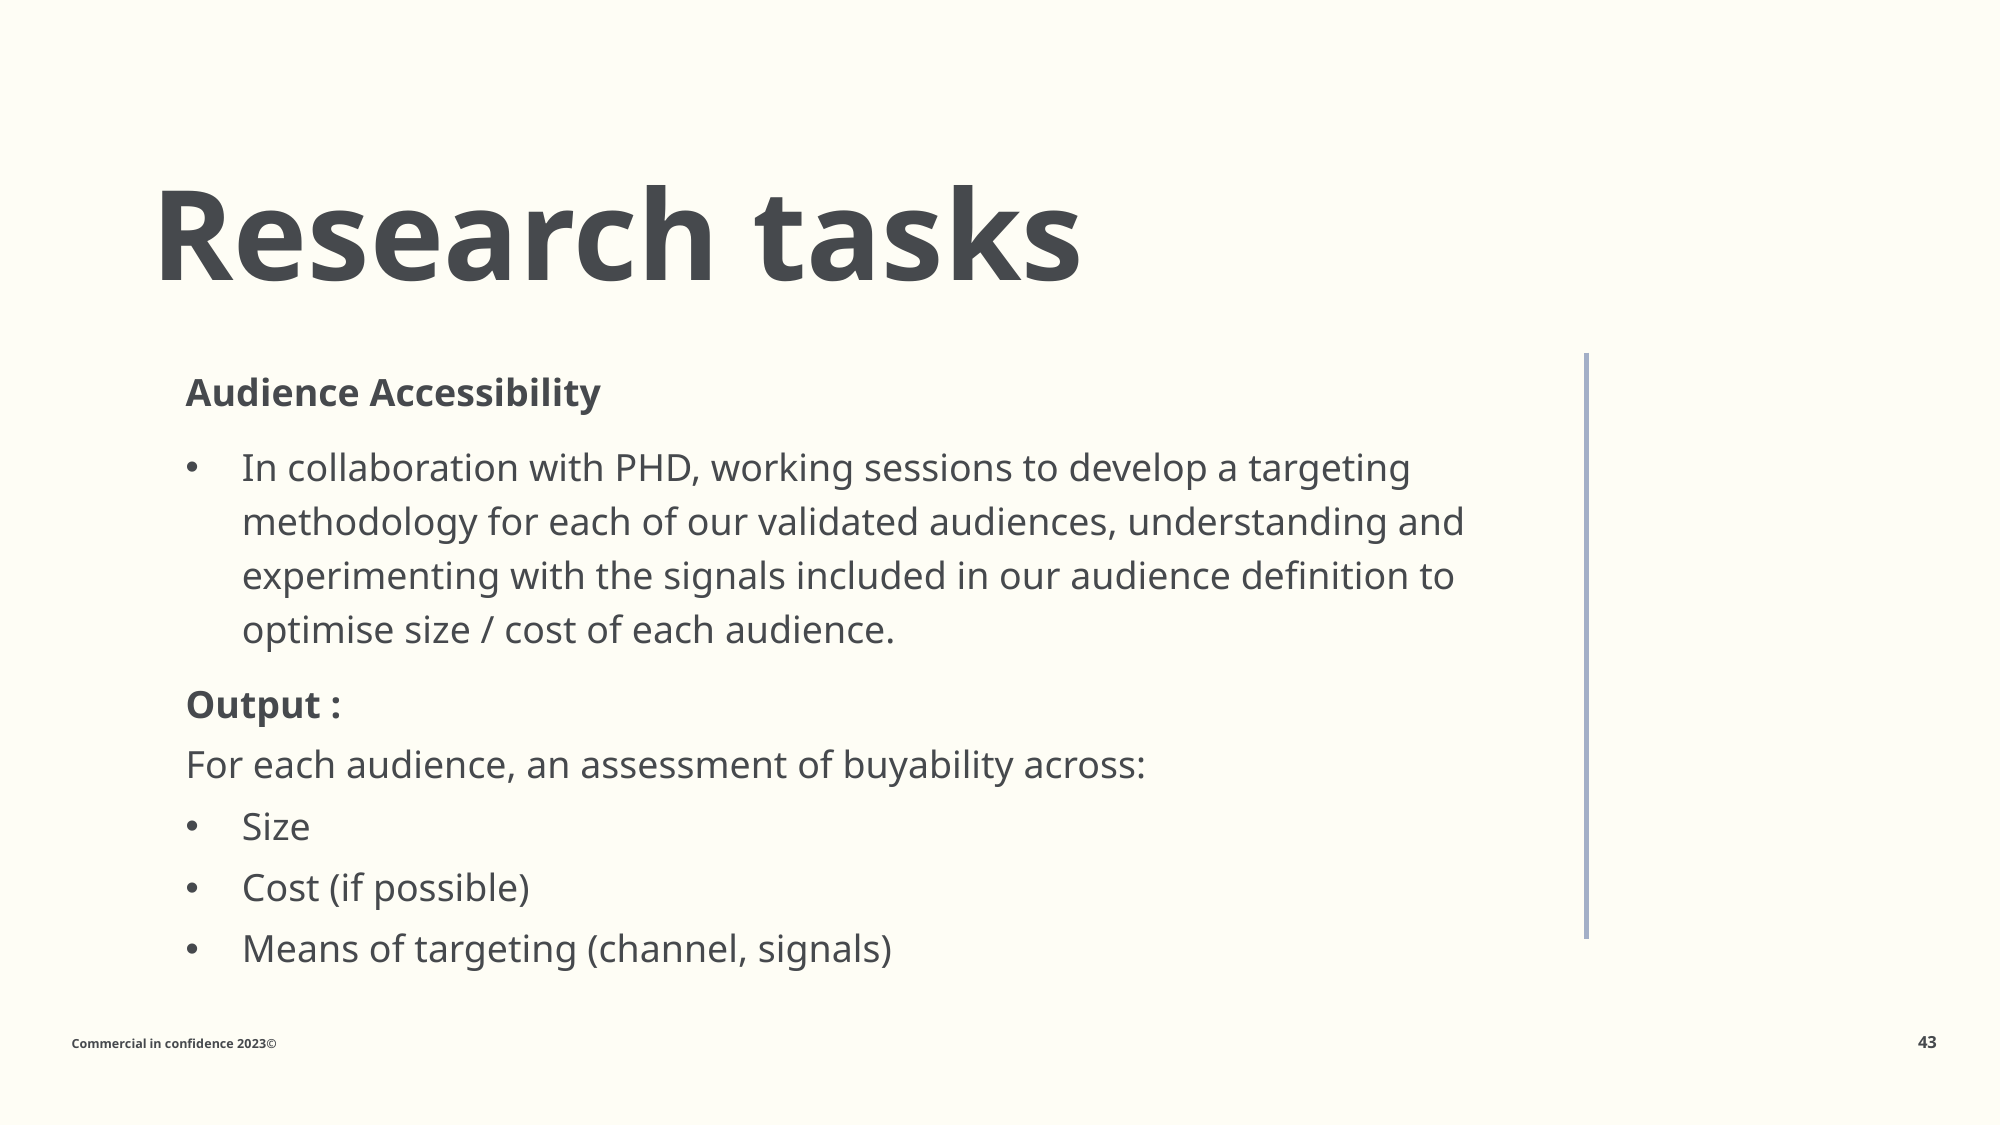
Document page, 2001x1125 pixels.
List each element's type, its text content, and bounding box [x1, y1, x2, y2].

text_box 43 [1502, 1013, 1953, 1074]
text_box Audience Accessibility In collaboration with PHD, working sessions to develop a targeting methodology for each of our validated audiences, understanding and experimenting with the signals included in our audience definition to optimise size / cost of each audience. Output : For each audience, an assessment of buyability across: Size Cost (if possible) Means of targeting (channel, signals) [170, 352, 1587, 992]
footer Commercial in confidence 2023© [56, 1013, 732, 1074]
title Research tasks [136, 51, 1522, 316]
